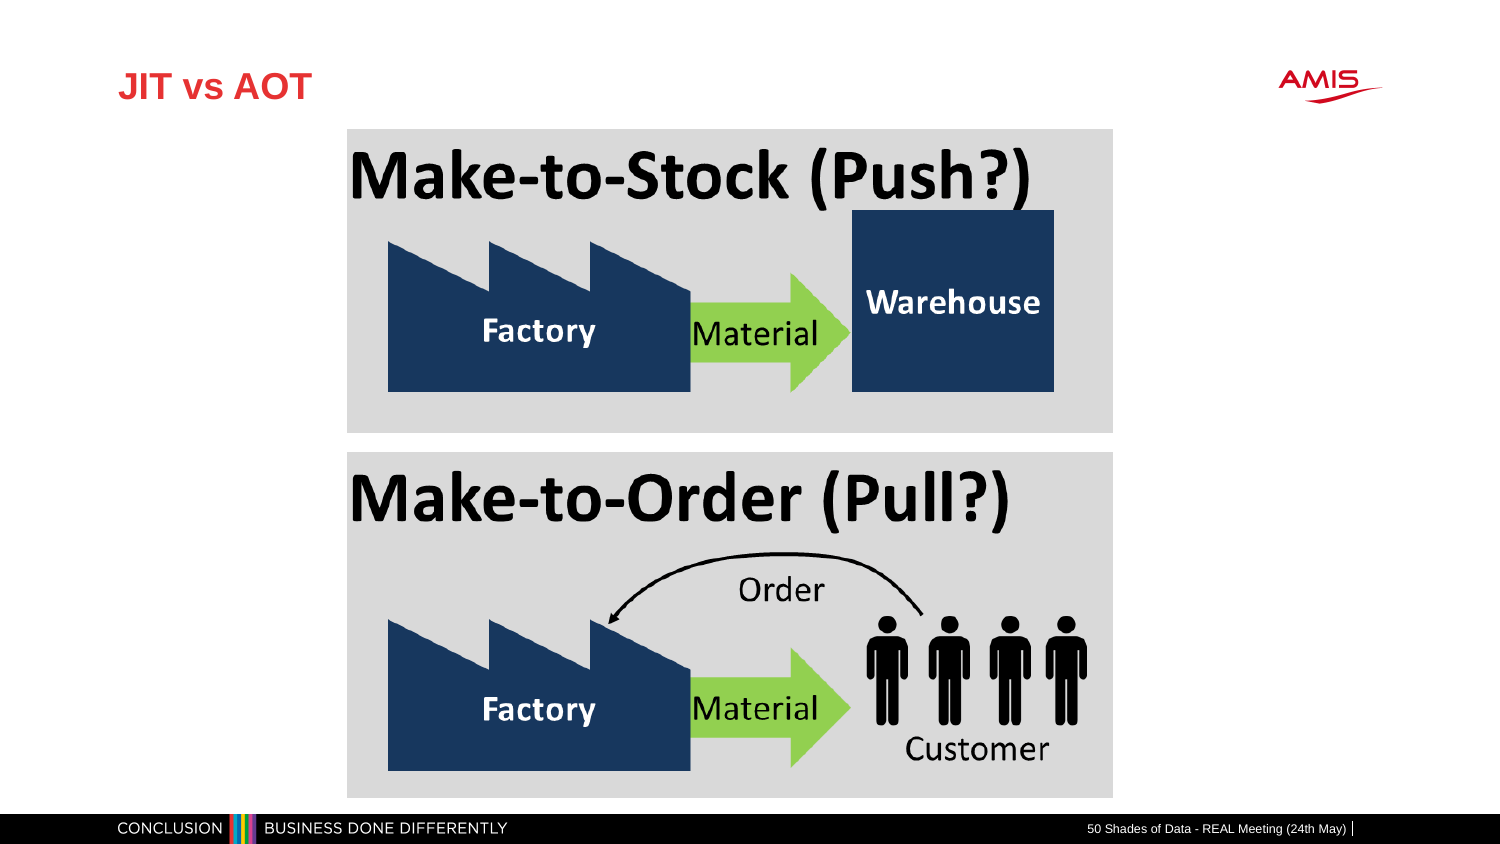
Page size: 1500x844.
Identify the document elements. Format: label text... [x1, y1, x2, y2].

picture [239, 814, 1500, 844]
picture [0, 814, 236, 844]
picture [347, 129, 1113, 798]
footer 50 Shades of Data - REAL Meeting (24th May) [814, 820, 1347, 839]
title JIT vs AOT [118, 47, 1205, 130]
picture [1205, 58, 1388, 106]
